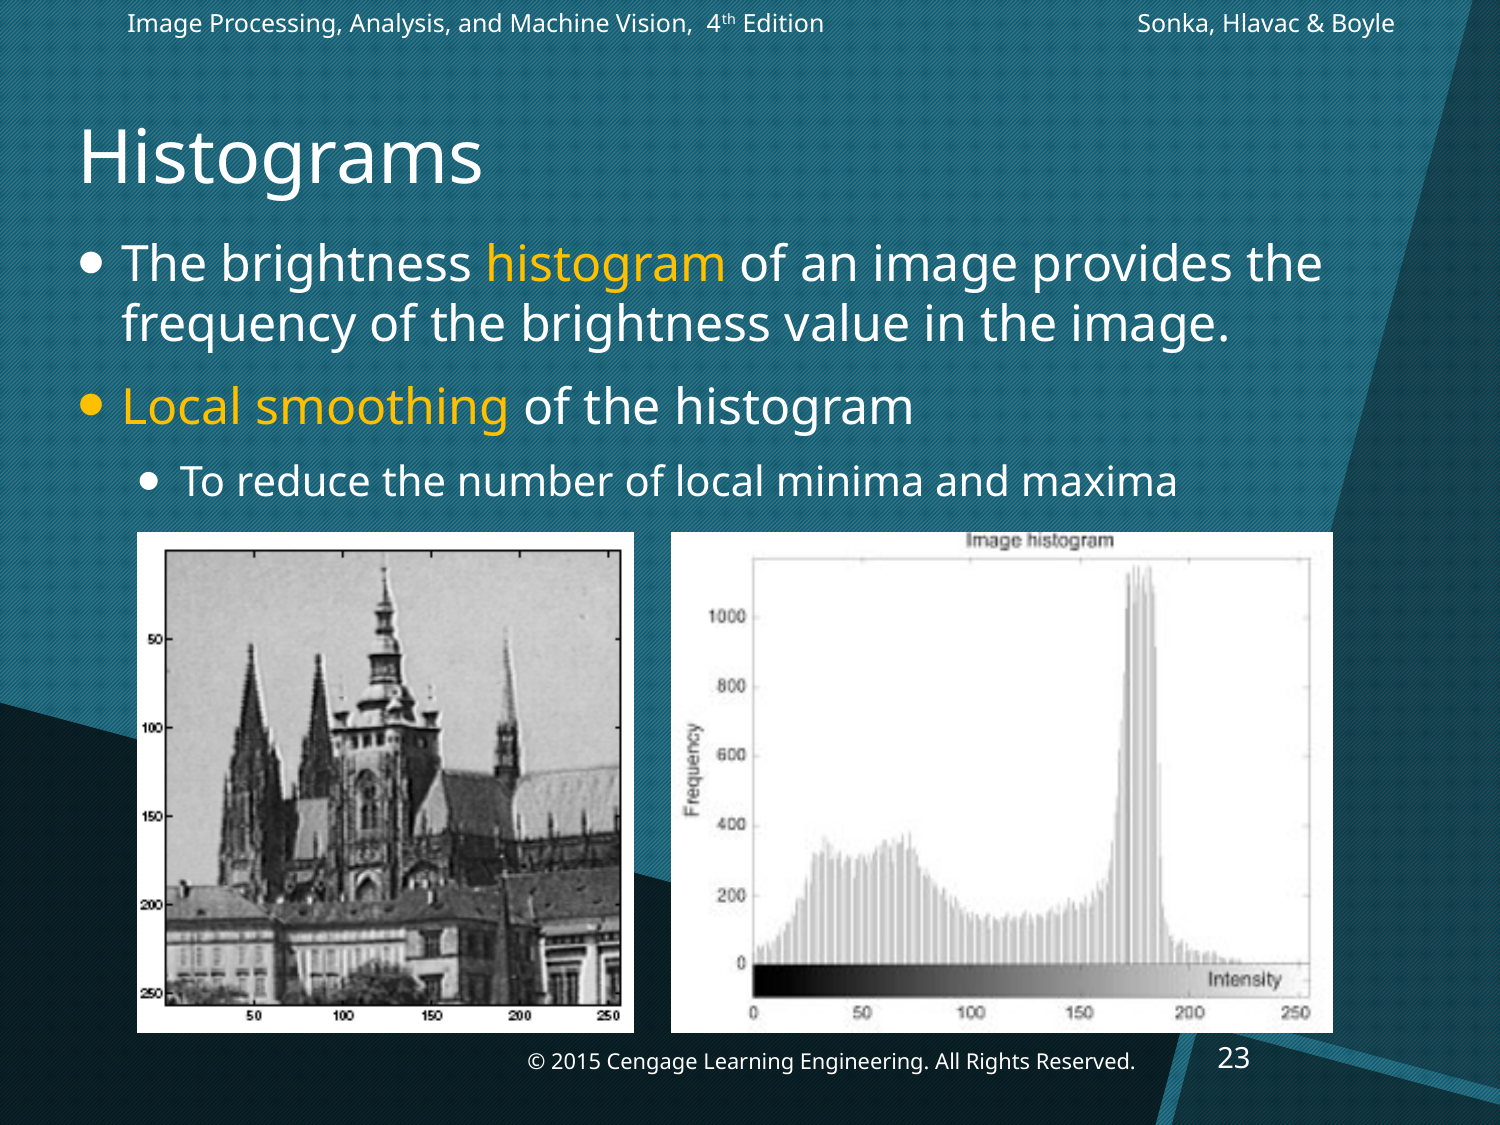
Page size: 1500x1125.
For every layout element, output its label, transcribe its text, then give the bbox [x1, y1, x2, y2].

footer © 2015 Cengage Learning Engineering. All Rights Reserved. [512, 1032, 1163, 1093]
list The brightness histogram of an image provides the frequency of the brightness value in the image. Local smoothing of the histogram To reduce the number of local minima and maxima [62, 225, 1463, 1007]
picture [670, 532, 1333, 1033]
slide_number 23 [1202, 1024, 1463, 1094]
text_box Image Processing, Analysis, and Machine Vision, 4th Edition Sonka, Hlavac & Boyle [112, 0, 1413, 45]
picture [136, 532, 634, 1033]
title Histograms [62, 82, 1463, 225]
